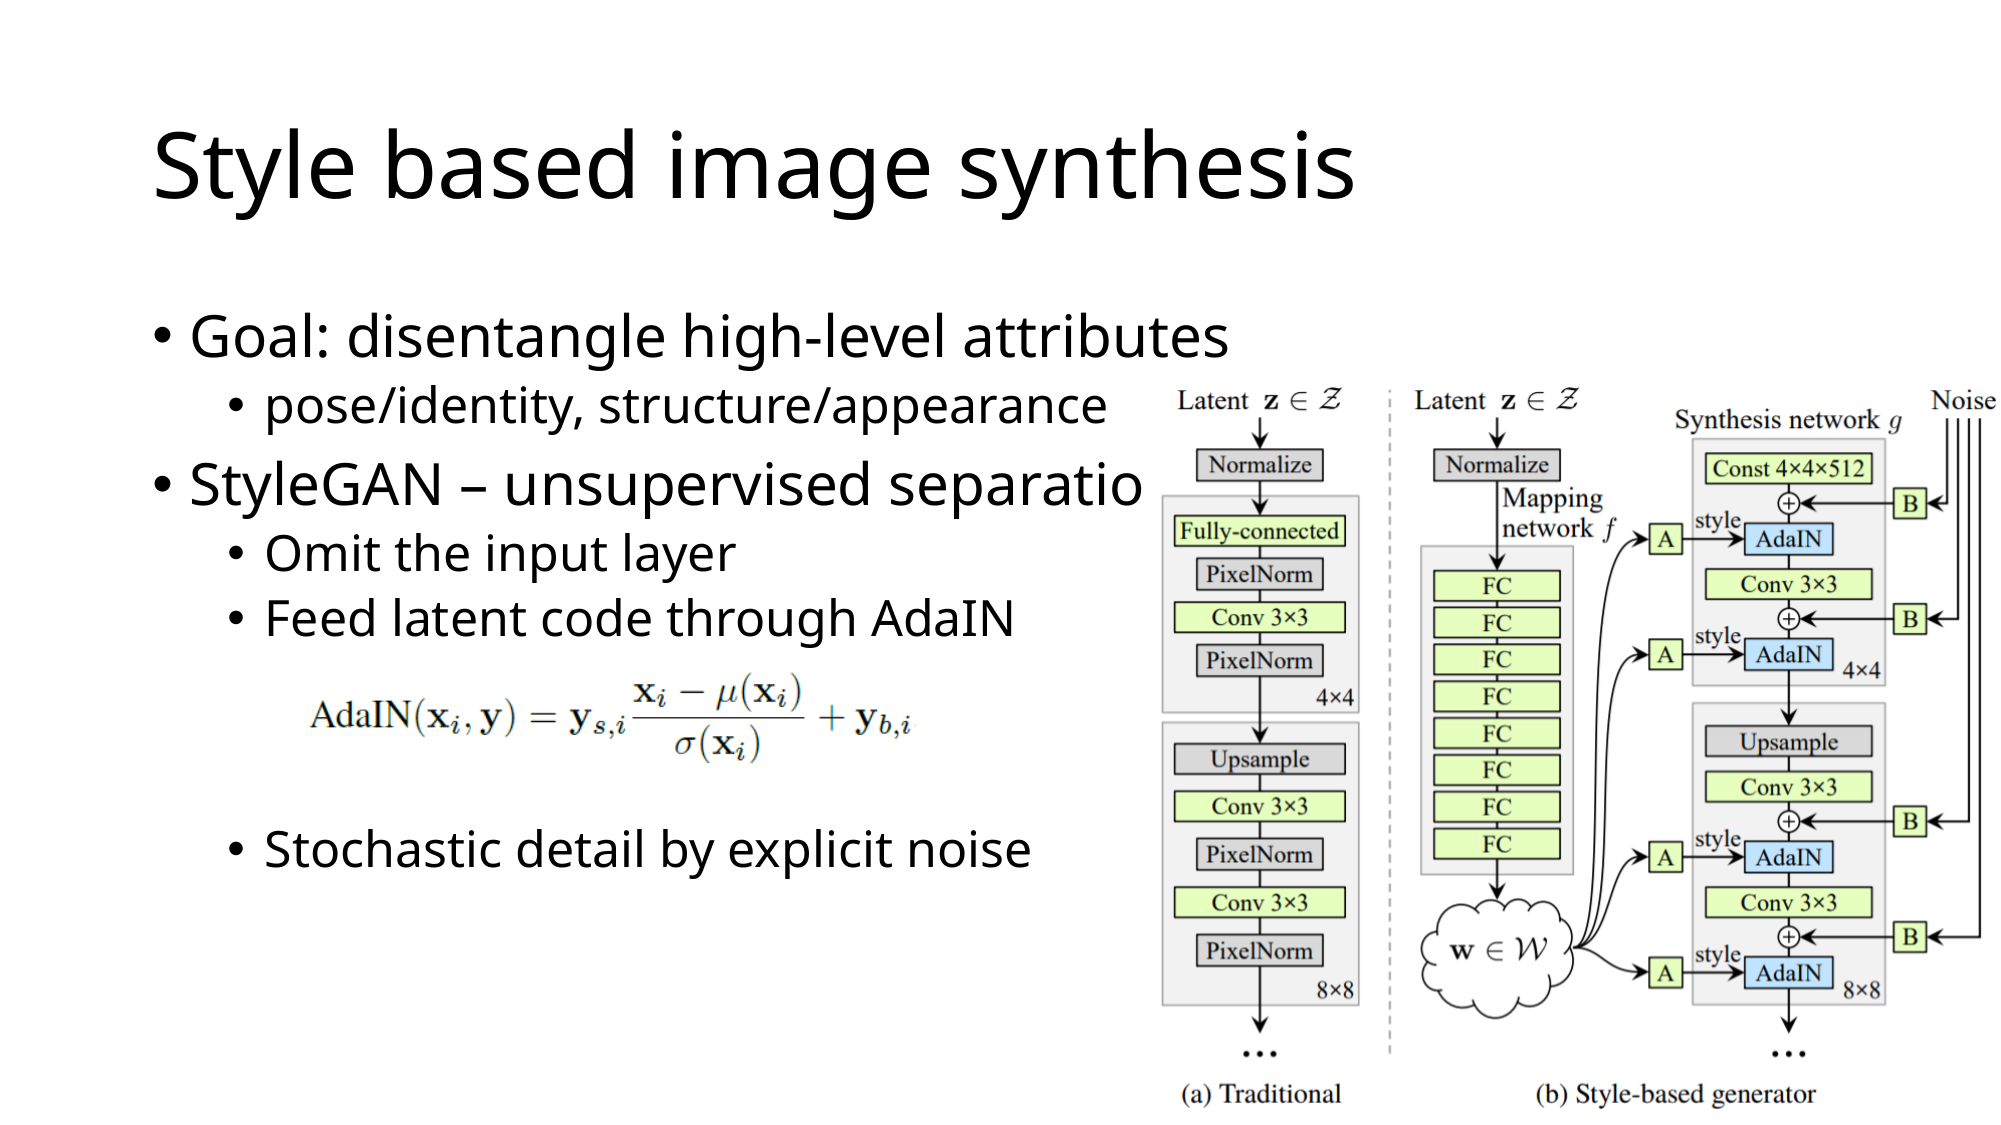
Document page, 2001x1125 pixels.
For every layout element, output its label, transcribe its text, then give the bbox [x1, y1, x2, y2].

picture [1144, 369, 2000, 1125]
picture [298, 669, 916, 763]
list Goal: disentangle high-level attributes pose/identity, structure/appearance StyleGAN – unsupervised separation Omit the input layer Feed latent code through AdaIN Stochastic detail by explicit noise [137, 299, 1863, 1014]
title Style based image synthesis [137, 59, 1863, 278]
